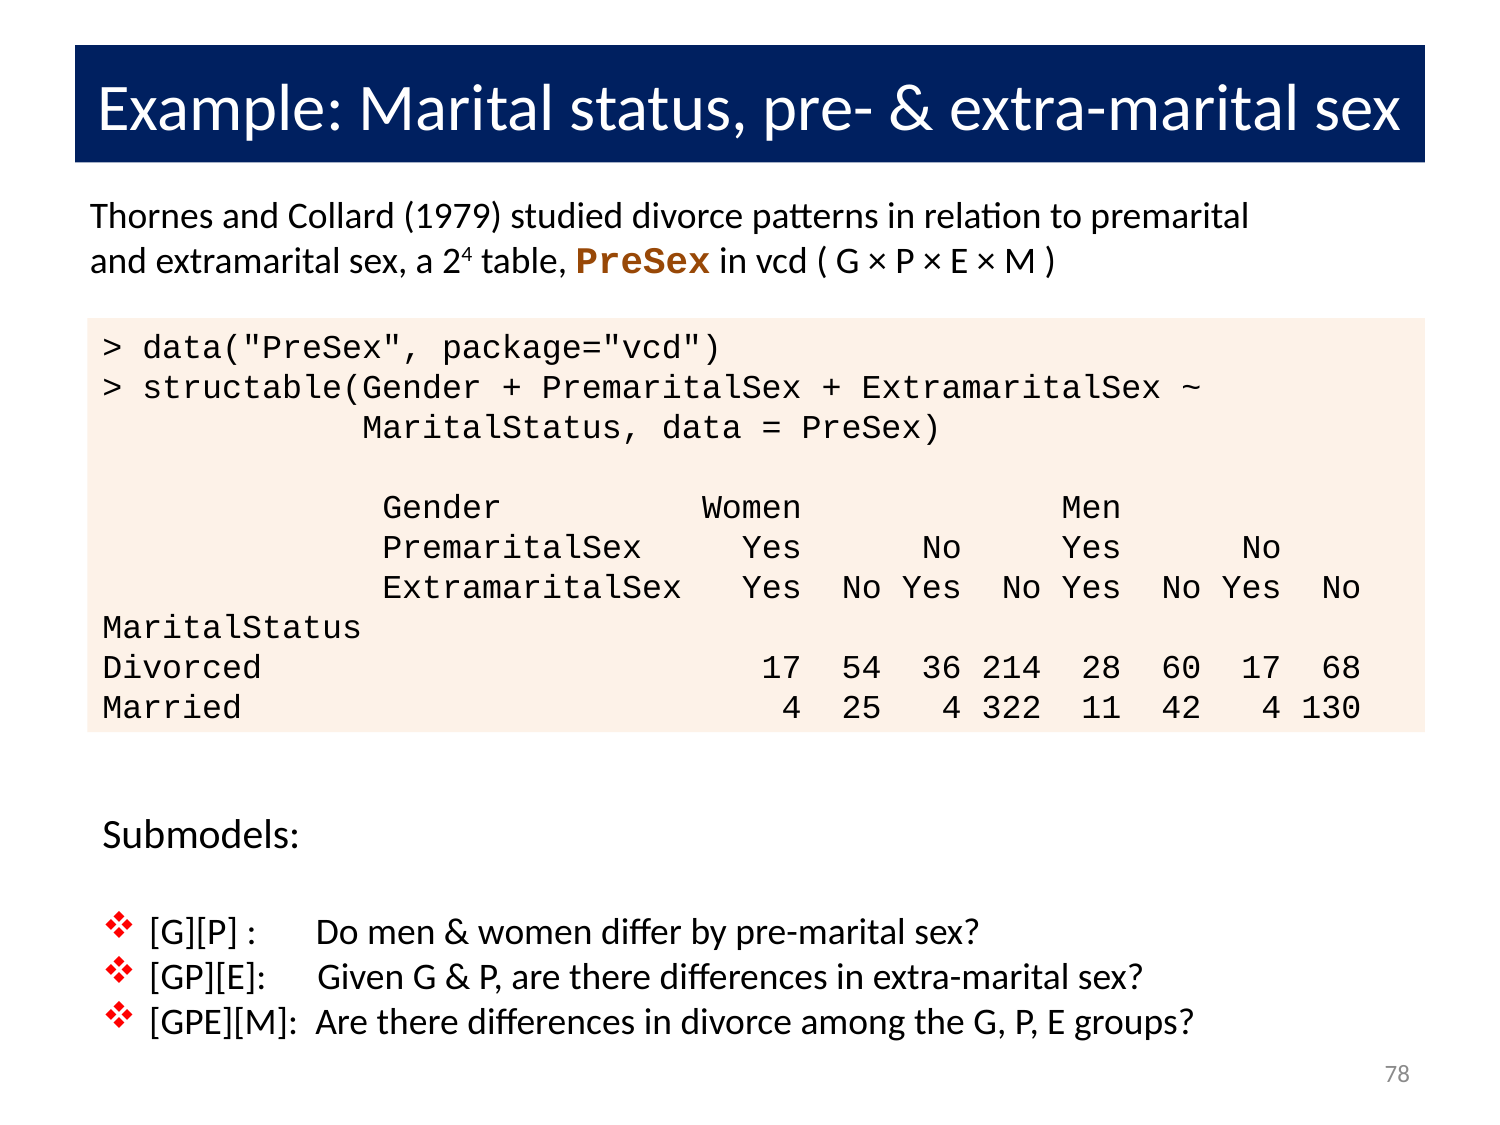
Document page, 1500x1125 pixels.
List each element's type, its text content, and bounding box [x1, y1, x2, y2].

text_box > data("PreSex", package="vcd") > structable(Gender + PremaritalSex + ExtramaritalSex ~ MaritalStatus, data = PreSex) Gender Women Men PremaritalSex Yes No Yes No ExtramaritalSex Yes No Yes No Yes No Yes No MaritalStatus Divorced 17 54 36 214 28 60 17 68 Married 4 25 4 322 11 42 4 130 [87, 318, 1425, 733]
title Example: Marital status, pre- & extra-marital sex [75, 45, 1425, 163]
slide_number 78 [1074, 1050, 1425, 1103]
text_box Submodels: [G][P] : Do men & women differ by pre-marital sex? [GP][E]: Given G & P, are there differences in extra-marital sex? [GPE][M]: Are there differences in divorce among the G, P, E groups? [87, 799, 1425, 1050]
text_box Thornes and Collard (1979) studied divorce patterns in relation to premarital and extramarital sex, a 24 table, PreSex in vcd ( G × P × E × M ) [74, 183, 1425, 288]
